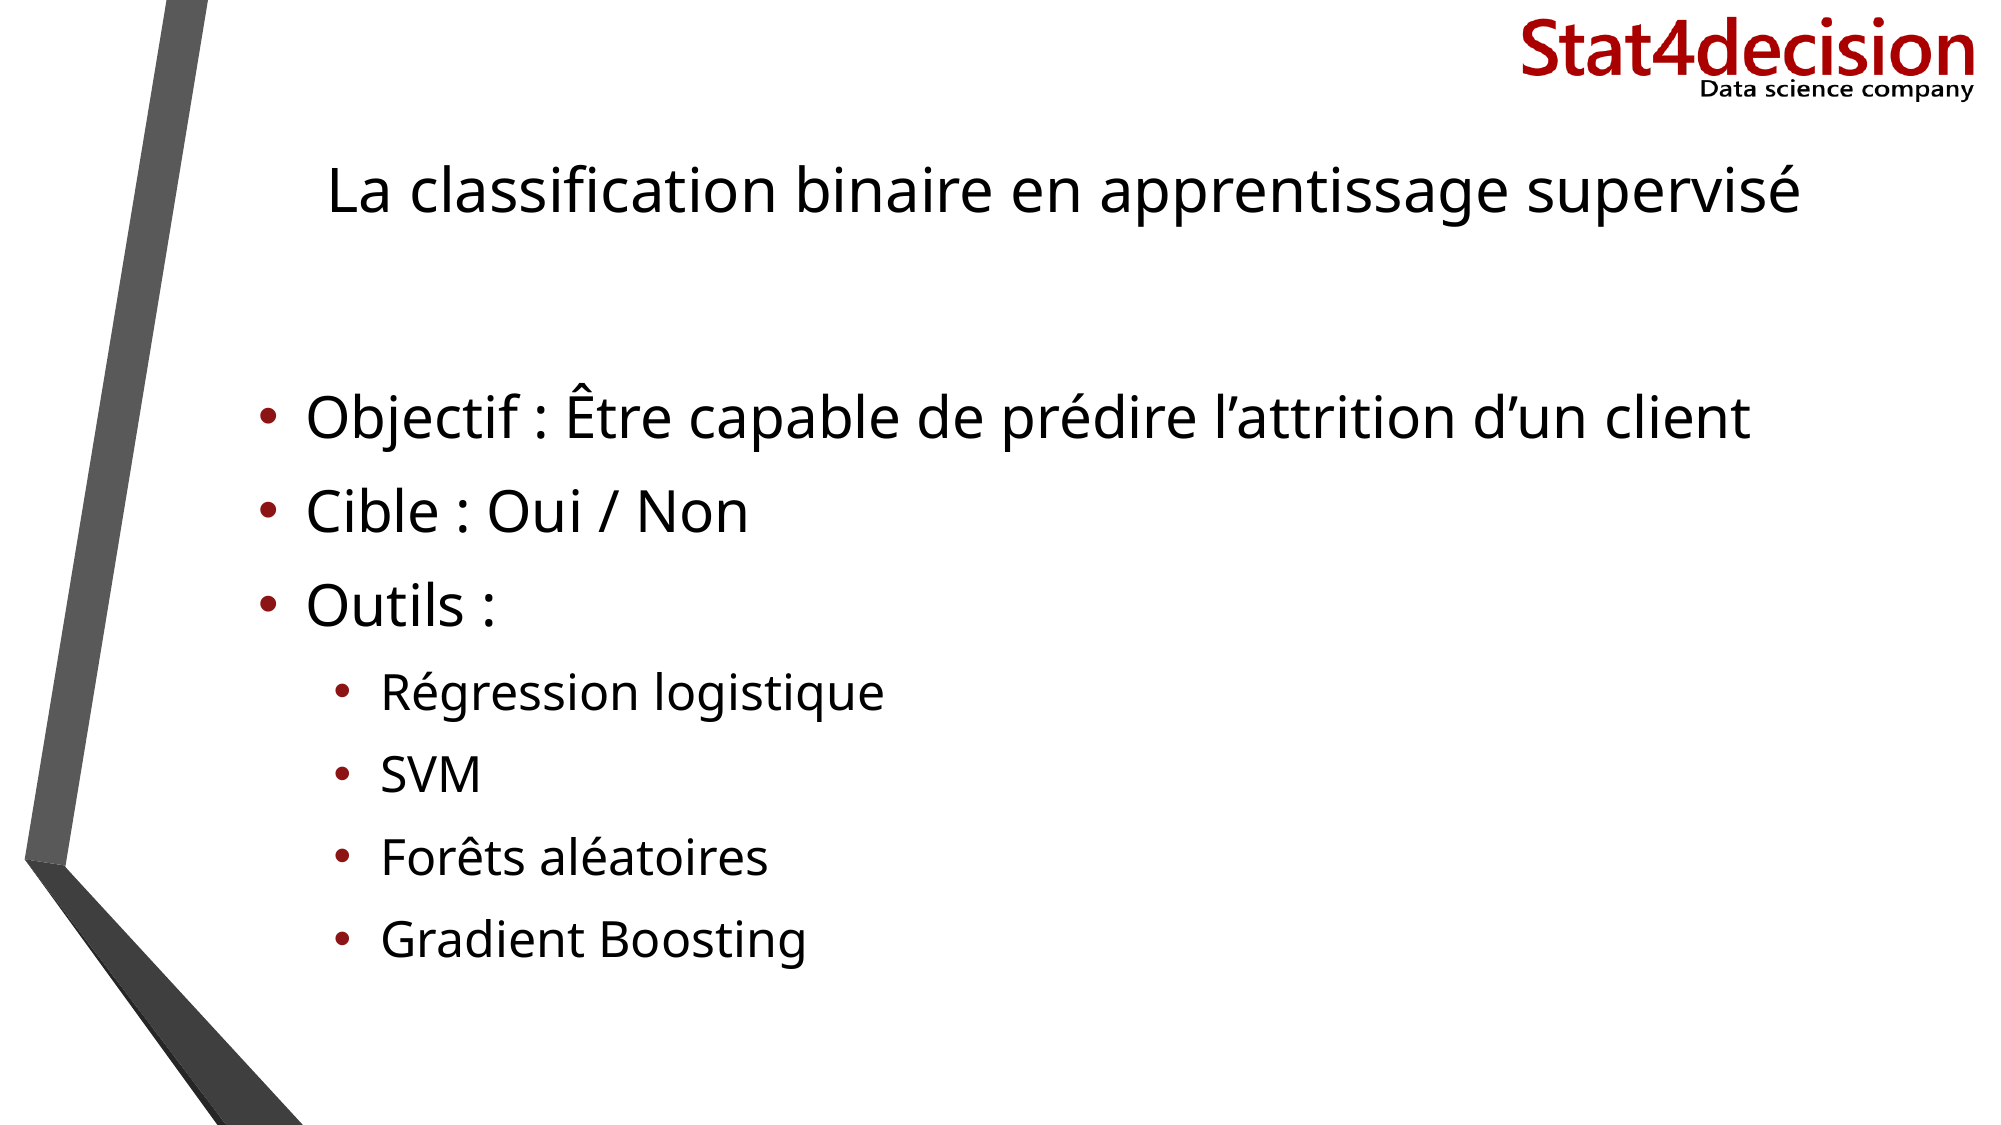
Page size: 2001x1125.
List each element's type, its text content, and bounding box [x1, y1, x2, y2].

list Objectif : Être capable de prédire l’attrition d’un client Cible : Oui / Non Outils : Régression logistique SVM Forêts aléatoires Gradient Boosting [243, 231, 1887, 1117]
picture [1520, 14, 1976, 104]
title La classification binaire en apprentissage supervisé [243, 112, 1887, 231]
